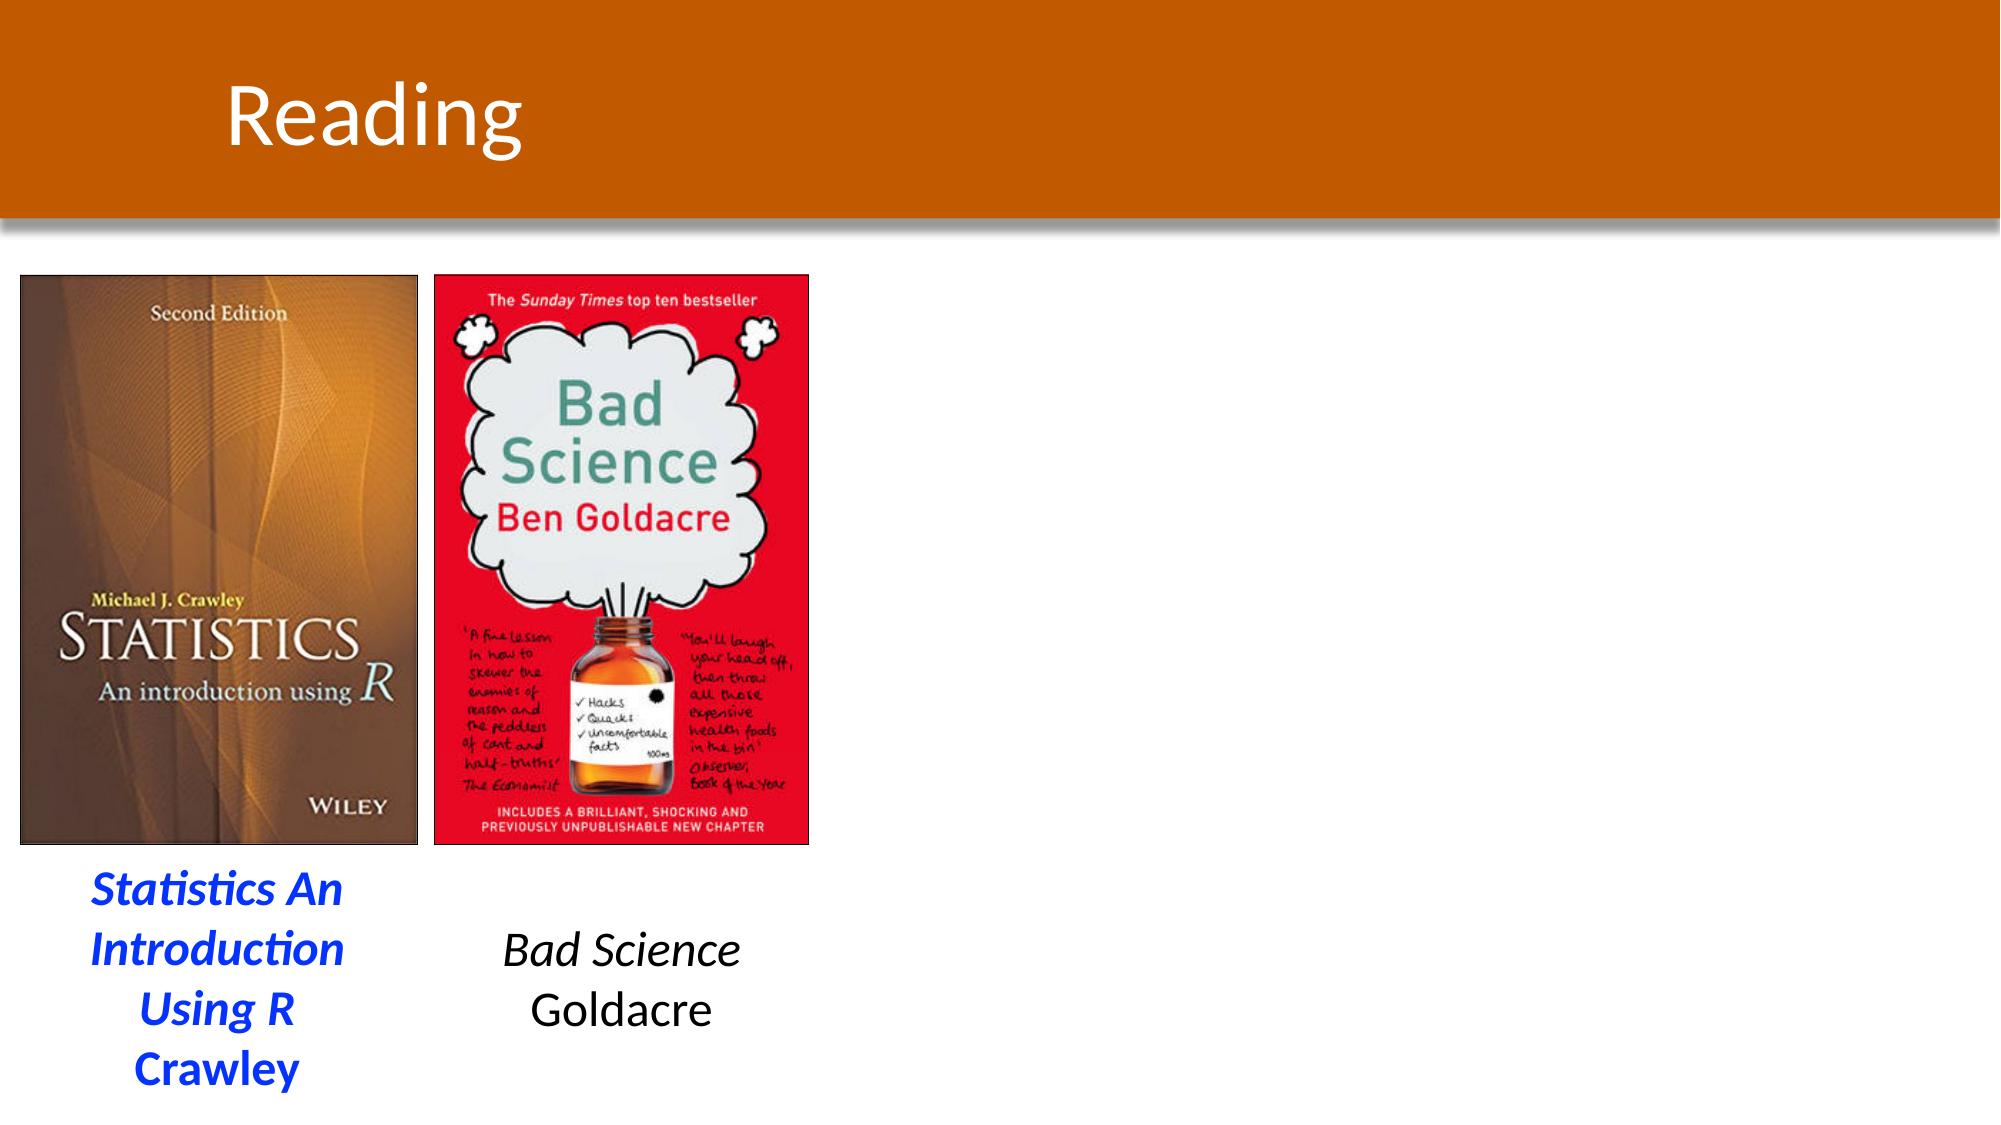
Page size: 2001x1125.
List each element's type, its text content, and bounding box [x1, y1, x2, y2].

text_box Reading [210, 17, 2000, 201]
text_box Statistics An Introduction Using R Crawley [17, 848, 418, 1104]
picture [20, 274, 418, 845]
picture [434, 274, 809, 845]
text_box [0, 0, 2000, 219]
text_box Bad Science Goldacre [434, 908, 809, 1044]
